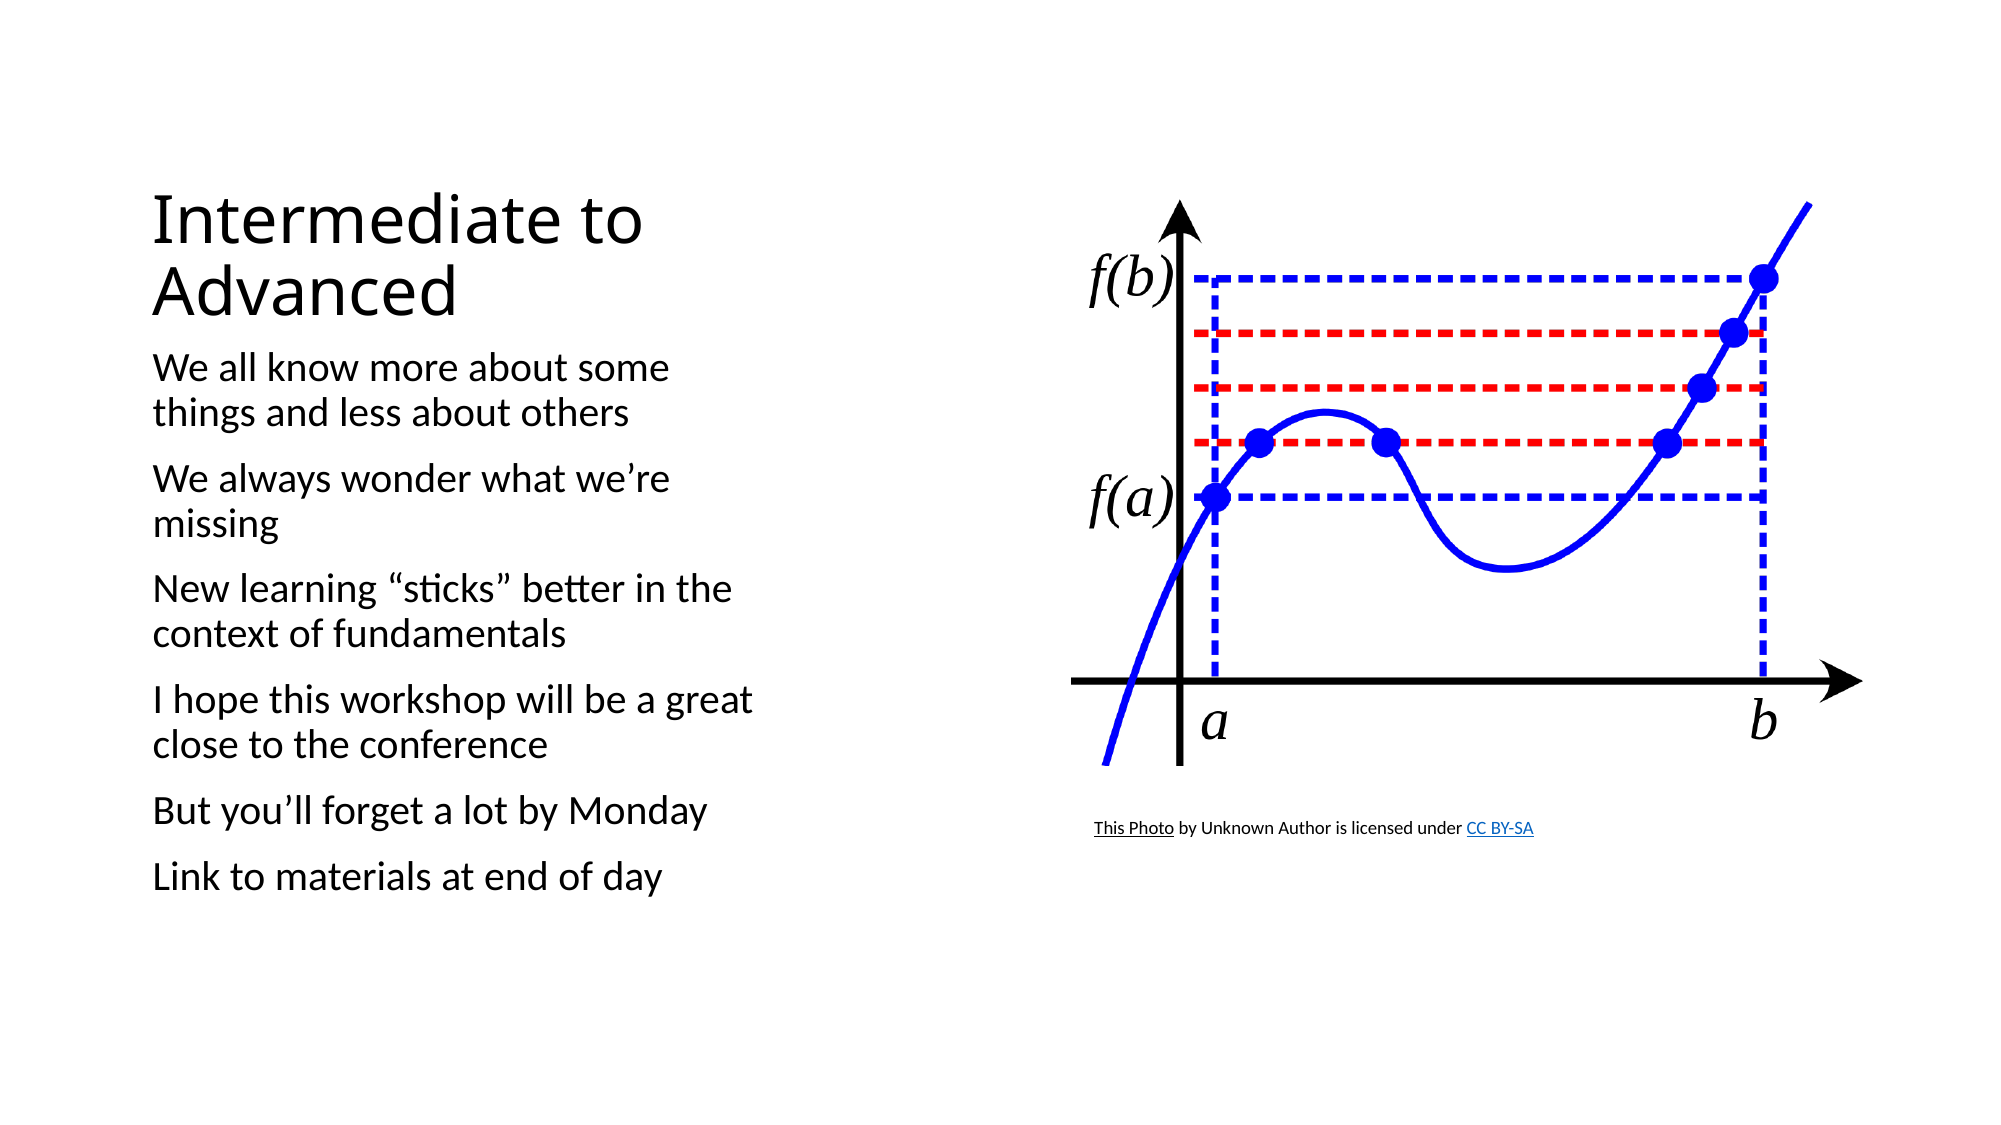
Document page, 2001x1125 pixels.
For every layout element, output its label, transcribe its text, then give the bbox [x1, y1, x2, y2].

title Intermediate to Advanced [137, 75, 783, 337]
text_box This Photo by Unknown Author is licensed under CC BY-SA [1079, 808, 2000, 846]
list We all know more about some things and less about others We always wonder what we’re missing New learning “sticks” better in the context of fundamentals I hope this workshop will be a great close to the conference But you’ll forget a lot by Monday Link to materials at end of day [137, 337, 783, 963]
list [1071, 199, 1863, 766]
